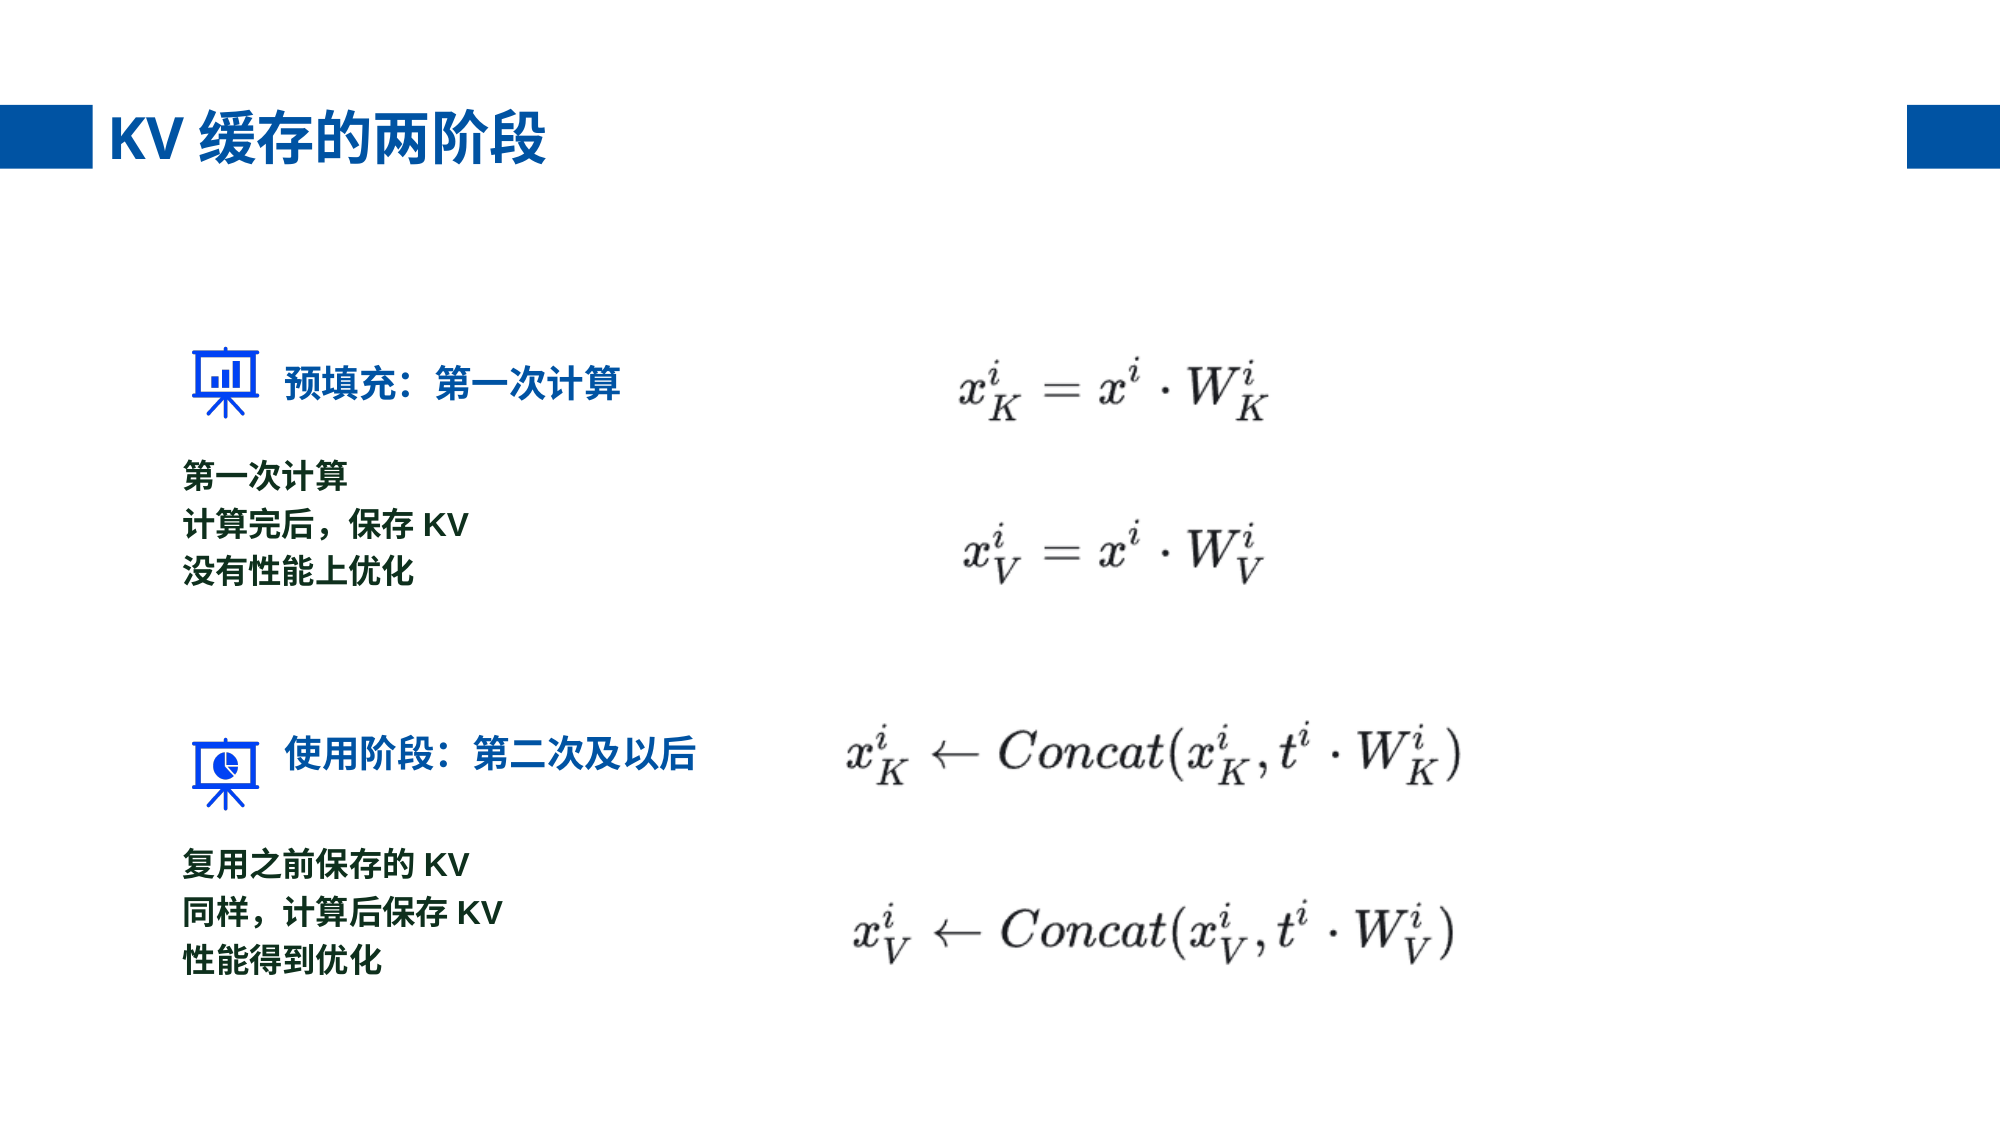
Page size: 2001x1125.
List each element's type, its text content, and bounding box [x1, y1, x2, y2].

text_box 使用阶段：第二次及以后 [270, 722, 709, 783]
picture [709, 672, 1667, 1034]
list KV缓存的两阶段 [92, 0, 668, 463]
picture [183, 336, 268, 428]
picture [183, 727, 268, 820]
text_box 预填充：第一次计算 [269, 352, 637, 413]
text_box 第一次计算 计算完后，保存KV 没有性能上优化 [167, 439, 829, 598]
picture [829, 336, 1547, 610]
text_box 复用之前保存的KV 同样，计算后保存KV 性能得到优化 [168, 827, 709, 987]
